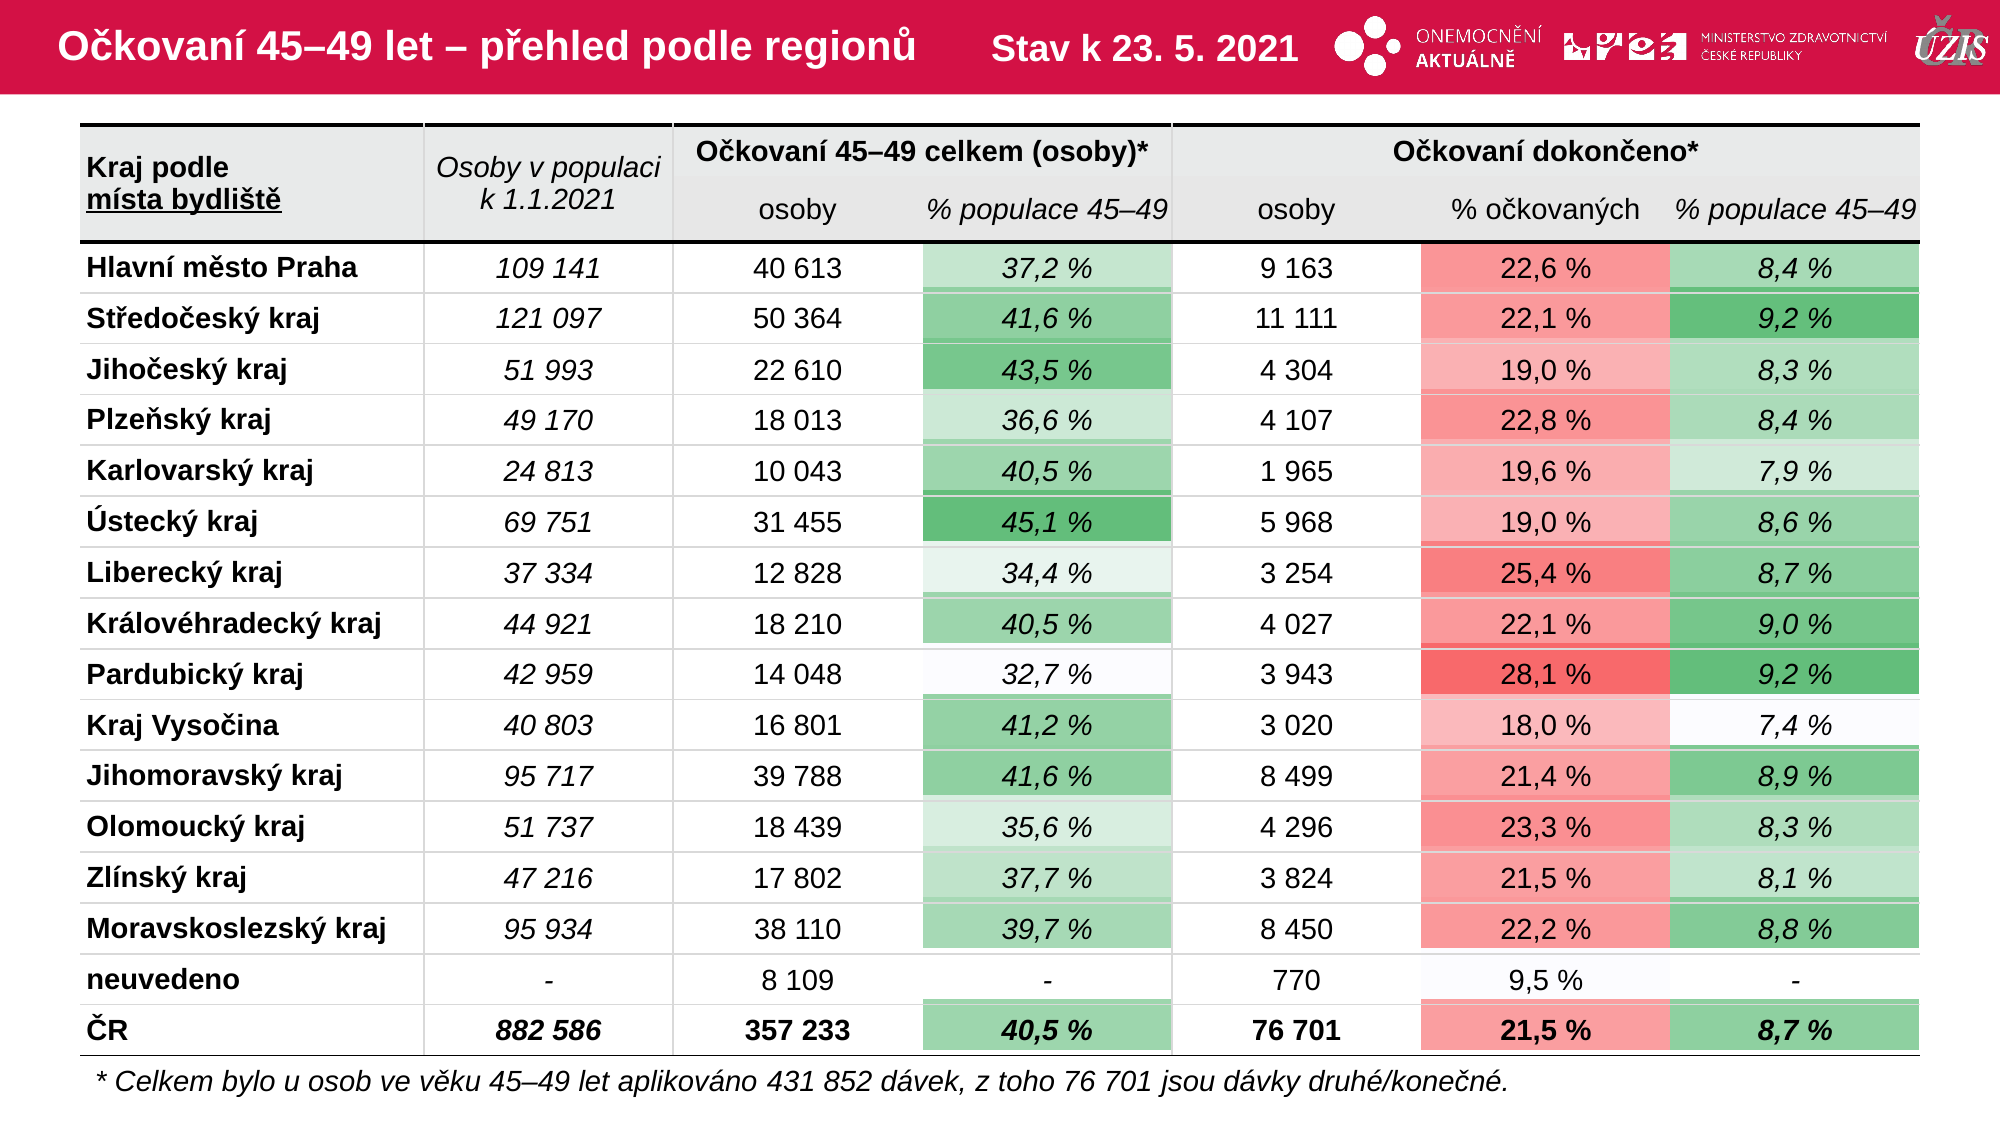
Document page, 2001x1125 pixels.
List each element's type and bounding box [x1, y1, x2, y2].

table_cell [1173, 497, 1920, 546]
table_cell [1173, 176, 1920, 240]
table_cell [674, 548, 1171, 597]
table_cell [1173, 853, 1920, 902]
table_cell [674, 244, 1171, 292]
table_cell [80, 395, 423, 444]
picture [1915, 15, 1989, 66]
table_cell [425, 344, 672, 394]
table_cell [674, 751, 1171, 800]
table_cell [425, 853, 672, 902]
table_header [80, 127, 423, 240]
table_cell [425, 1005, 672, 1055]
table_cell [674, 700, 1171, 749]
table_cell [1173, 395, 1920, 444]
table_cell [1173, 650, 1920, 699]
table_cell [425, 294, 672, 343]
table_cell [80, 497, 423, 546]
picture [1563, 31, 1888, 60]
table_header [674, 127, 1171, 176]
table_cell [425, 700, 672, 749]
table_cell [425, 395, 672, 444]
table_cell [80, 802, 423, 851]
text_box [976, 16, 1421, 77]
table_cell [80, 955, 423, 1004]
title [42, 0, 1262, 95]
table_cell [80, 1005, 423, 1055]
table_cell [674, 446, 1171, 495]
table_cell [1173, 1005, 1920, 1055]
table_cell [1173, 700, 1920, 749]
table_cell [1173, 955, 1920, 1004]
table_cell [1173, 751, 1920, 800]
table_cell [674, 1005, 1171, 1055]
table_cell [1173, 344, 1920, 394]
table_cell [674, 497, 1171, 546]
table_cell [1173, 446, 1920, 495]
table_cell [1173, 904, 1920, 953]
table_cell [674, 294, 1171, 343]
table_cell [80, 700, 423, 749]
text_box [80, 1055, 1871, 1105]
table_cell [425, 446, 672, 495]
table_cell [1173, 548, 1920, 597]
table_cell [80, 344, 423, 394]
table_cell [1173, 599, 1920, 648]
table_cell [80, 244, 423, 292]
table_cell [425, 904, 672, 953]
table_cell [425, 955, 672, 1004]
table_cell [80, 599, 423, 648]
table_cell [80, 853, 423, 902]
table_cell [1173, 294, 1920, 343]
table_header [425, 127, 672, 240]
table_cell [674, 599, 1171, 648]
table_cell [80, 751, 423, 800]
table_cell [674, 650, 1171, 699]
table_cell [80, 446, 423, 495]
table_cell [425, 751, 672, 800]
table_cell [674, 344, 1171, 394]
table_header [1173, 127, 1920, 176]
table_cell [80, 650, 423, 699]
table_cell [80, 904, 423, 953]
table_cell [1173, 244, 1920, 292]
table_cell [674, 955, 1171, 1004]
table_cell [1173, 802, 1920, 851]
table_cell [674, 853, 1171, 902]
table_cell [674, 395, 1171, 444]
table_cell [674, 802, 1171, 851]
table_cell [80, 548, 423, 597]
picture [1421, 16, 1542, 76]
table_cell [425, 548, 672, 597]
table_cell [674, 176, 1171, 240]
table_cell [425, 244, 672, 292]
table_cell [674, 904, 1171, 953]
table_cell [425, 599, 672, 648]
table_cell [425, 497, 672, 546]
table_cell [425, 802, 672, 851]
table_cell [425, 650, 672, 699]
table_cell [80, 294, 423, 343]
